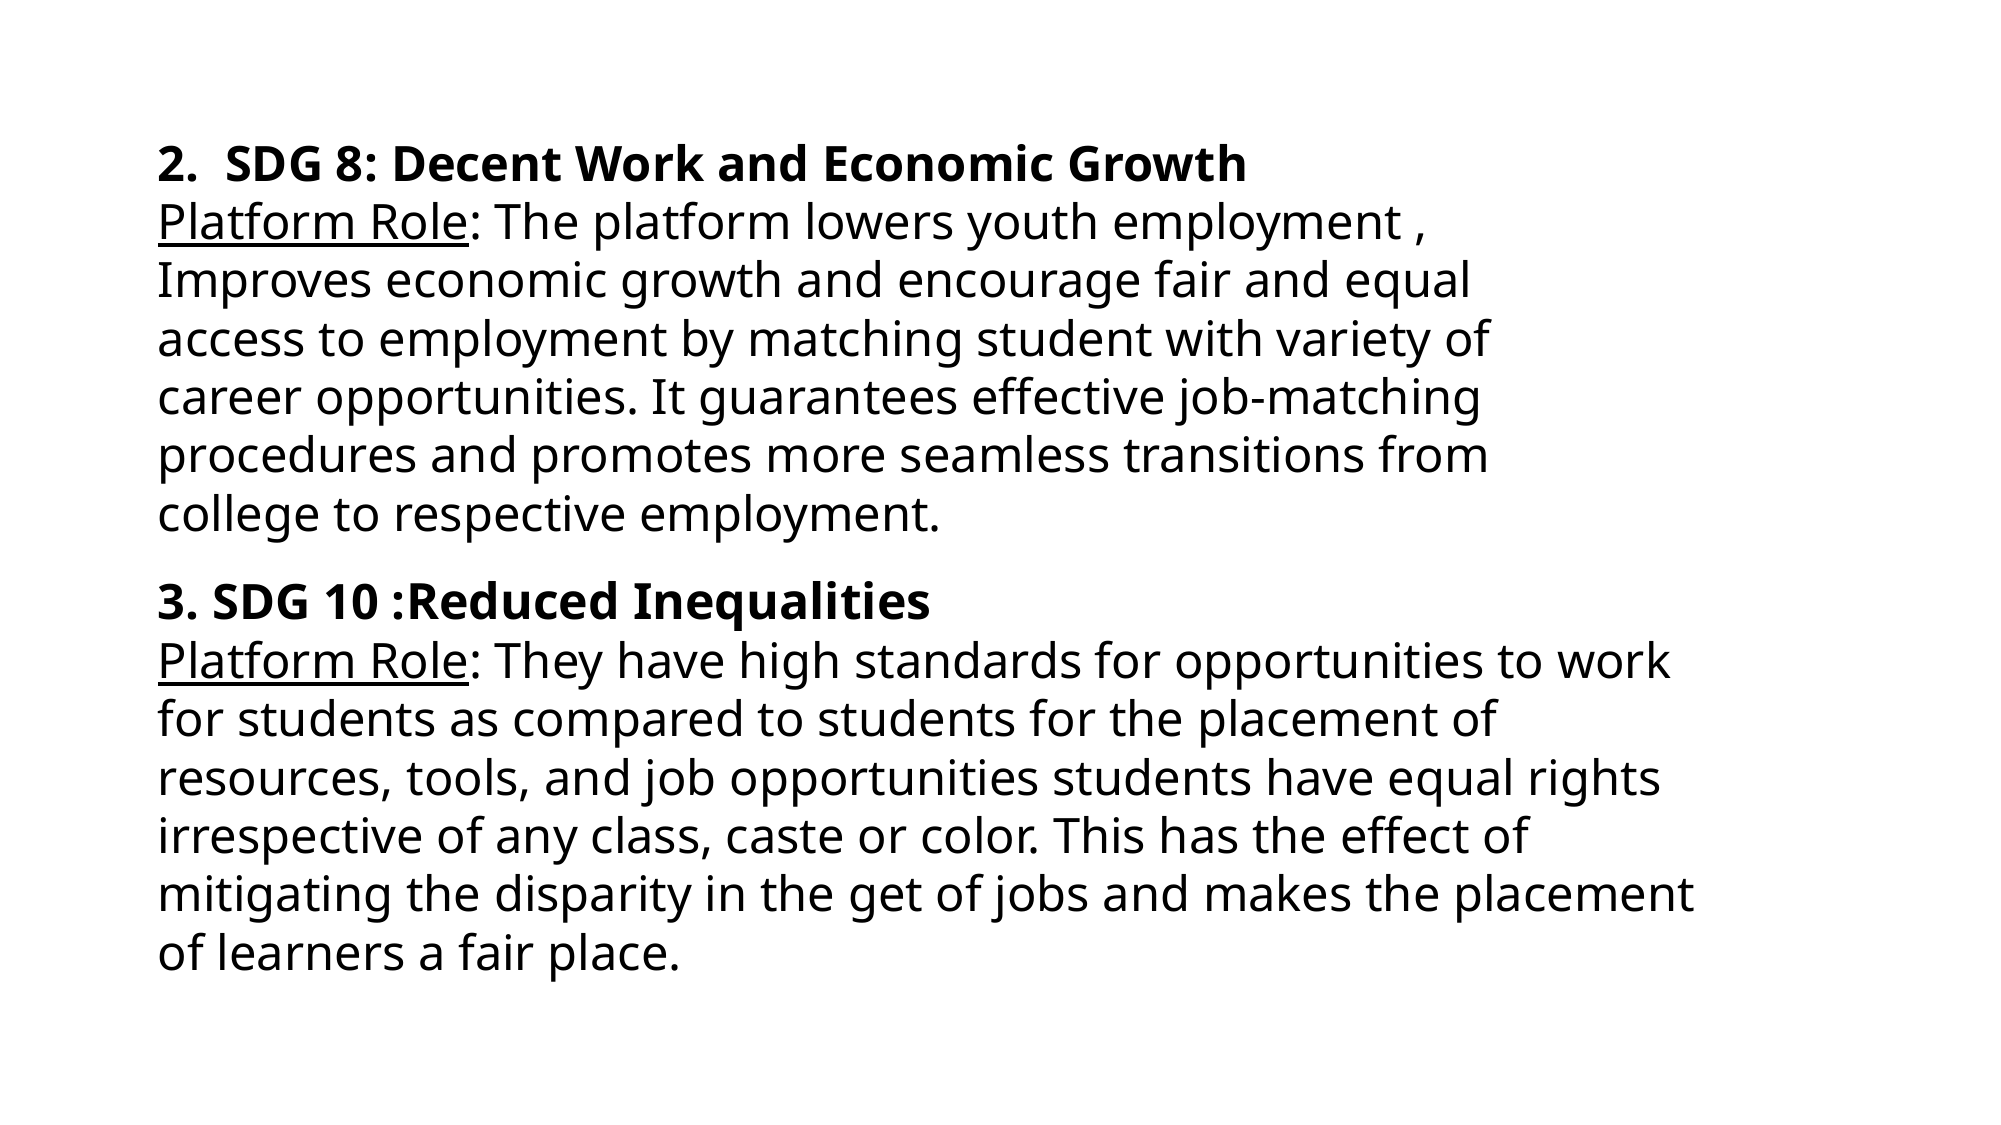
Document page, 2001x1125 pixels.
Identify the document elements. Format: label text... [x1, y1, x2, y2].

text_box 3. SDG 10 :Reduced Inequalities Platform Role: They have high standards for opportunities to work for students as compared to students for the placement of resources, tools, and job opportunities students have equal rights irrespective of any class, caste or color. This has the effect of mitigating the disparity in the get of jobs and makes the placement of learners a fair place. [143, 562, 1757, 988]
text_box 2. SDG 8: Decent Work and Economic Growth Platform Role: The platform lowers youth employment , Improves economic growth and encourage fair and equal access to employment by matching student with variety of career opportunities. It guarantees effective job-matching procedures and promotes more seamless transitions from college to respective employment. [143, 124, 1564, 549]
